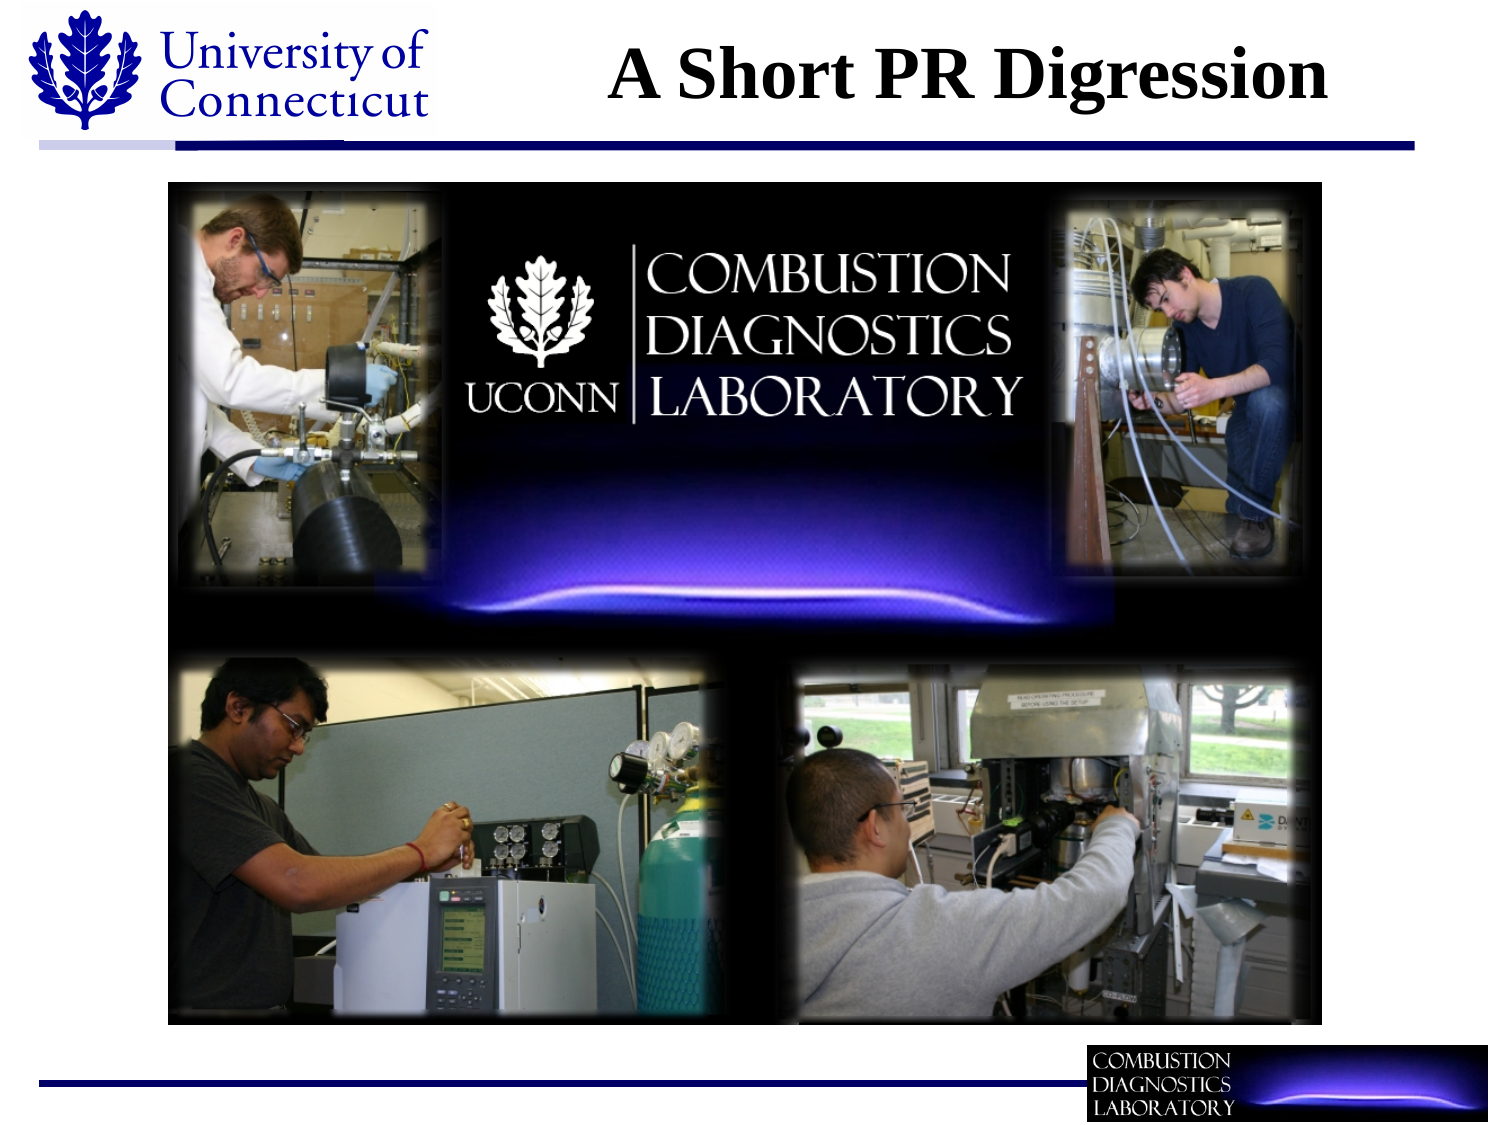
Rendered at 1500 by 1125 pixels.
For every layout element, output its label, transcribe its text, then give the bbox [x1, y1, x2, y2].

picture [19, 2, 437, 138]
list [167, 182, 1322, 1026]
picture [1087, 1045, 1488, 1122]
picture [39, 140, 344, 150]
title A Short PR Digression [437, 0, 1500, 138]
